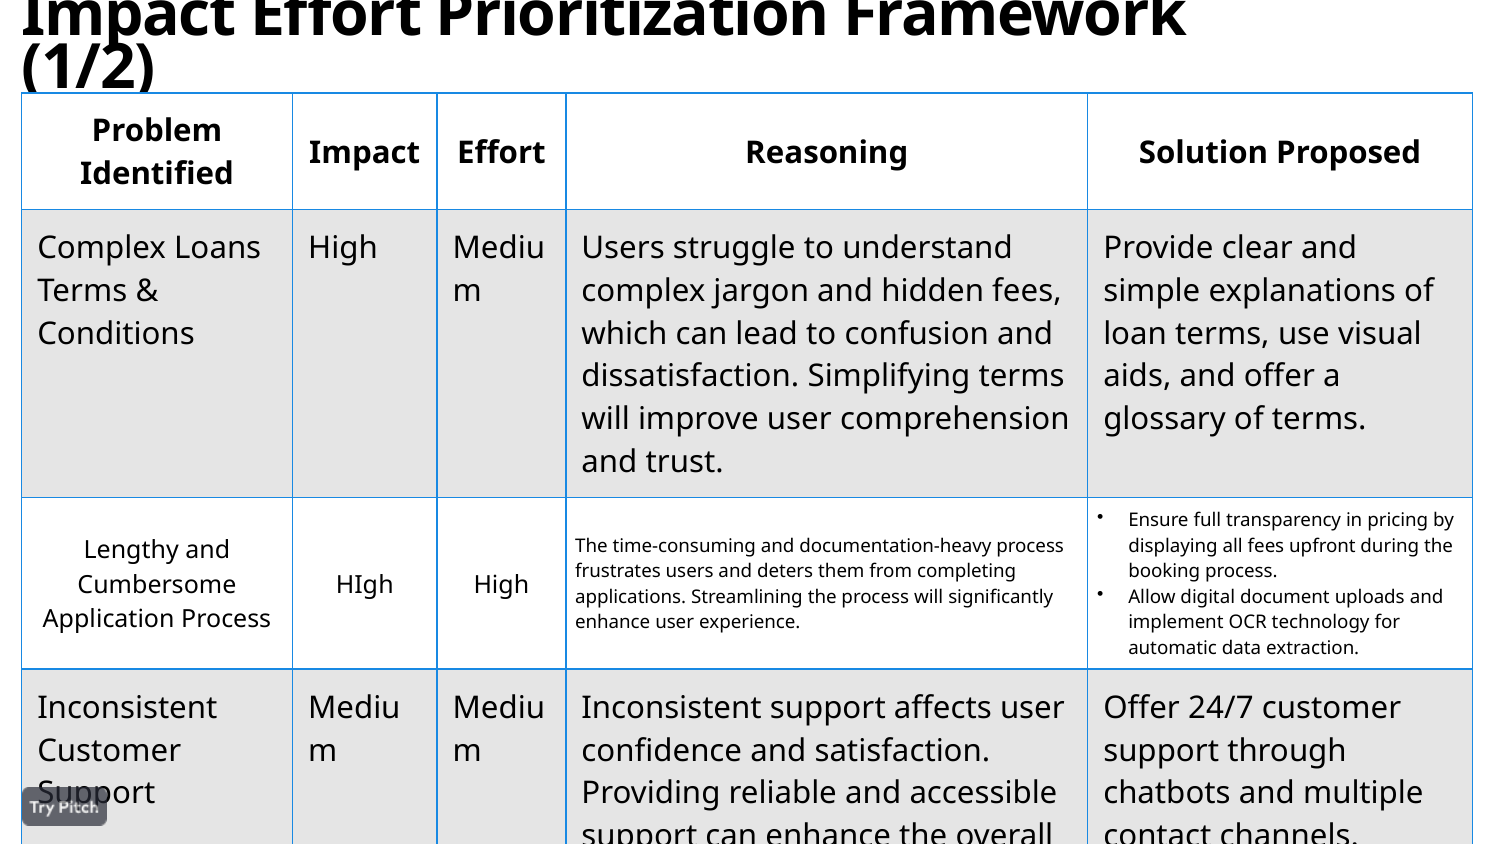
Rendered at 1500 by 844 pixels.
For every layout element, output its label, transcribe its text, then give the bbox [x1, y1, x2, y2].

table_header Effort [438, 94, 565, 209]
table_cell Provide clear and simple explanations of loan terms, use visual aids, and offer a glossary of terms. [1088, 210, 1472, 497]
table_cell Medium [438, 210, 565, 497]
table_cell High [438, 498, 565, 668]
table_cell The time-consuming and documentation-heavy process frustrates users and deters them from completing applications. Streamlining the process will significantly enhance user experience. [567, 498, 1087, 668]
table_header Impact [293, 94, 436, 209]
table_cell Users struggle to understand complex jargon and hidden fees, which can lead to confusion and dissatisfaction. Simplifying terms will improve user comprehension and trust. [567, 210, 1087, 497]
table_cell Medium [438, 670, 565, 844]
table_cell HIgh [293, 498, 436, 668]
table_cell High [293, 210, 436, 497]
table_header Solution Proposed [1088, 94, 1472, 209]
text_box Impact Effort Prioritization Framework (1/2) [21, 21, 1221, 75]
table_cell Inconsistent Customer Support [22, 670, 292, 844]
table_cell Ensure full transparency in pricing by displaying all fees upfront during the booking process. Allow digital document uploads and implement OCR technology for automatic data extraction. [1088, 498, 1472, 668]
table_cell Offer 24/7 customer support through chatbots and multiple contact channels. [1088, 670, 1472, 844]
table_cell Medium [293, 670, 436, 844]
table_cell Inconsistent support affects user confidence and satisfaction. Providing reliable and accessible support can enhance the overall user experience. [567, 670, 1087, 844]
table_header Reasoning [567, 94, 1087, 209]
picture [22, 787, 107, 826]
table_cell Lengthy and Cumbersome Application Process [22, 498, 292, 668]
table_header Problem Identified [22, 94, 292, 209]
table_cell Complex Loans Terms & Conditions [22, 210, 292, 497]
